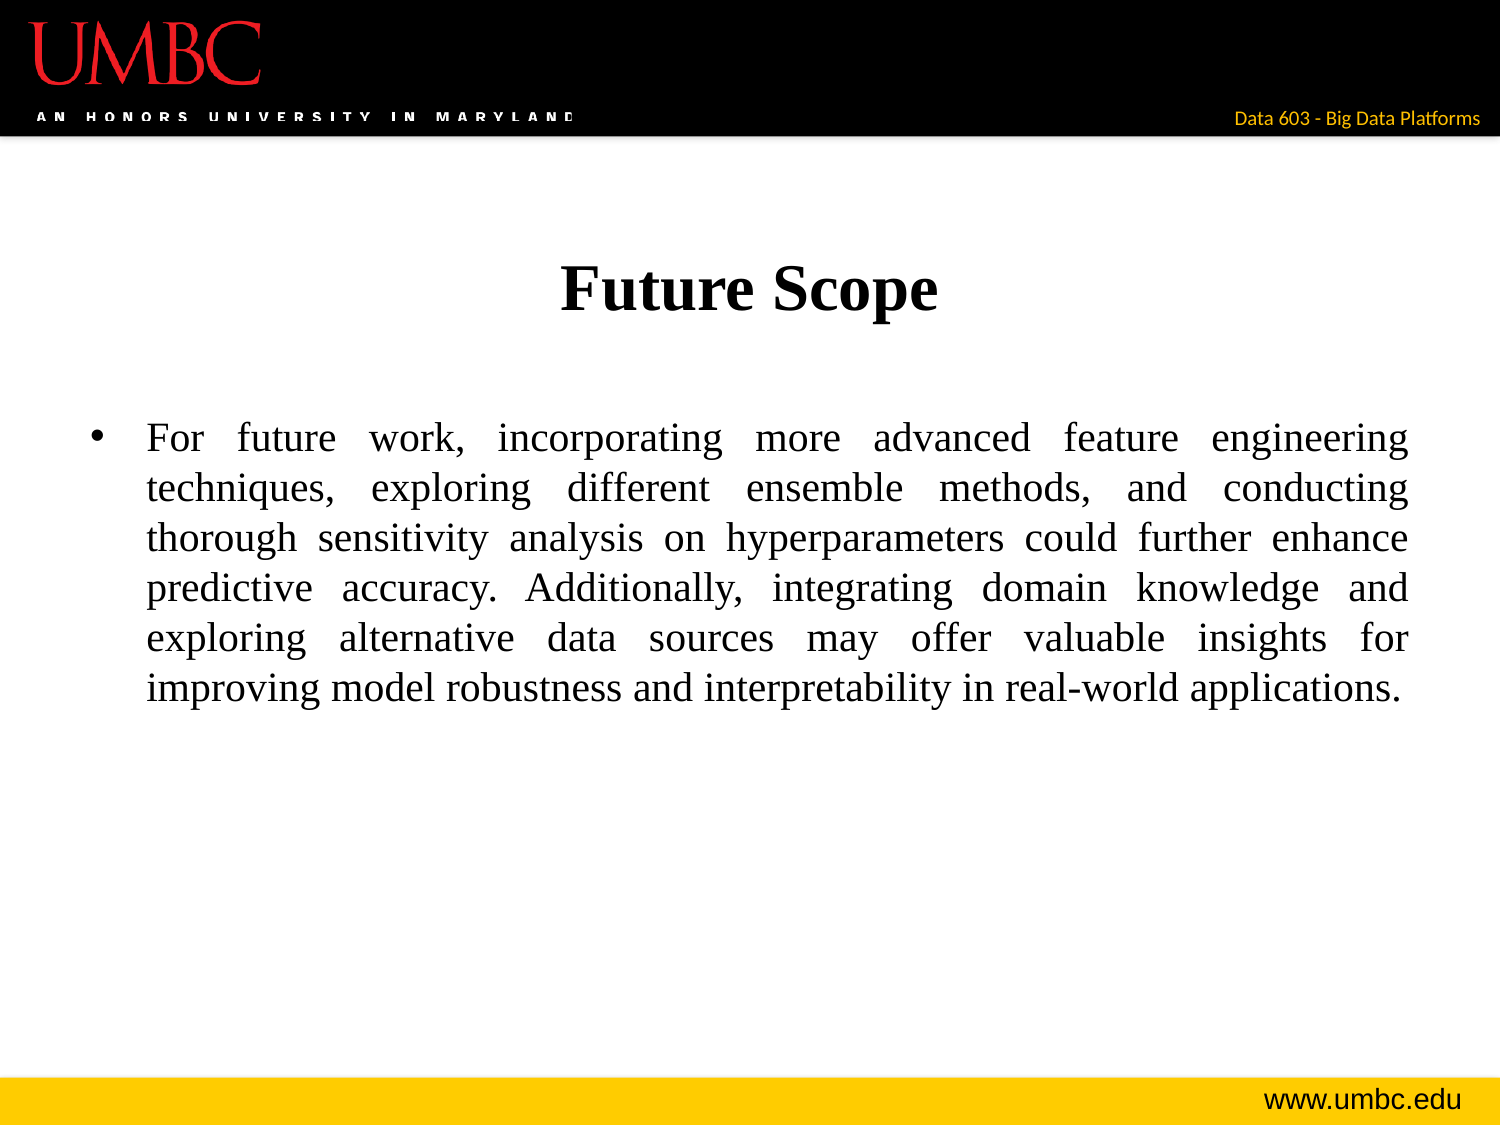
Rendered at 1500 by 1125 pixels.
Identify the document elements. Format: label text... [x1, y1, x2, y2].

list For future work, incorporating more advanced feature engineering techniques, exploring different ensemble methods, and conducting thorough sensitivity analysis on hyperparameters could further enhance predictive accuracy. Additionally, integrating domain knowledge and exploring alternative data sources may offer valuable insights for improving model robustness and interpretability in real-world applications. [75, 402, 1425, 1005]
title Future Scope [75, 190, 1425, 378]
